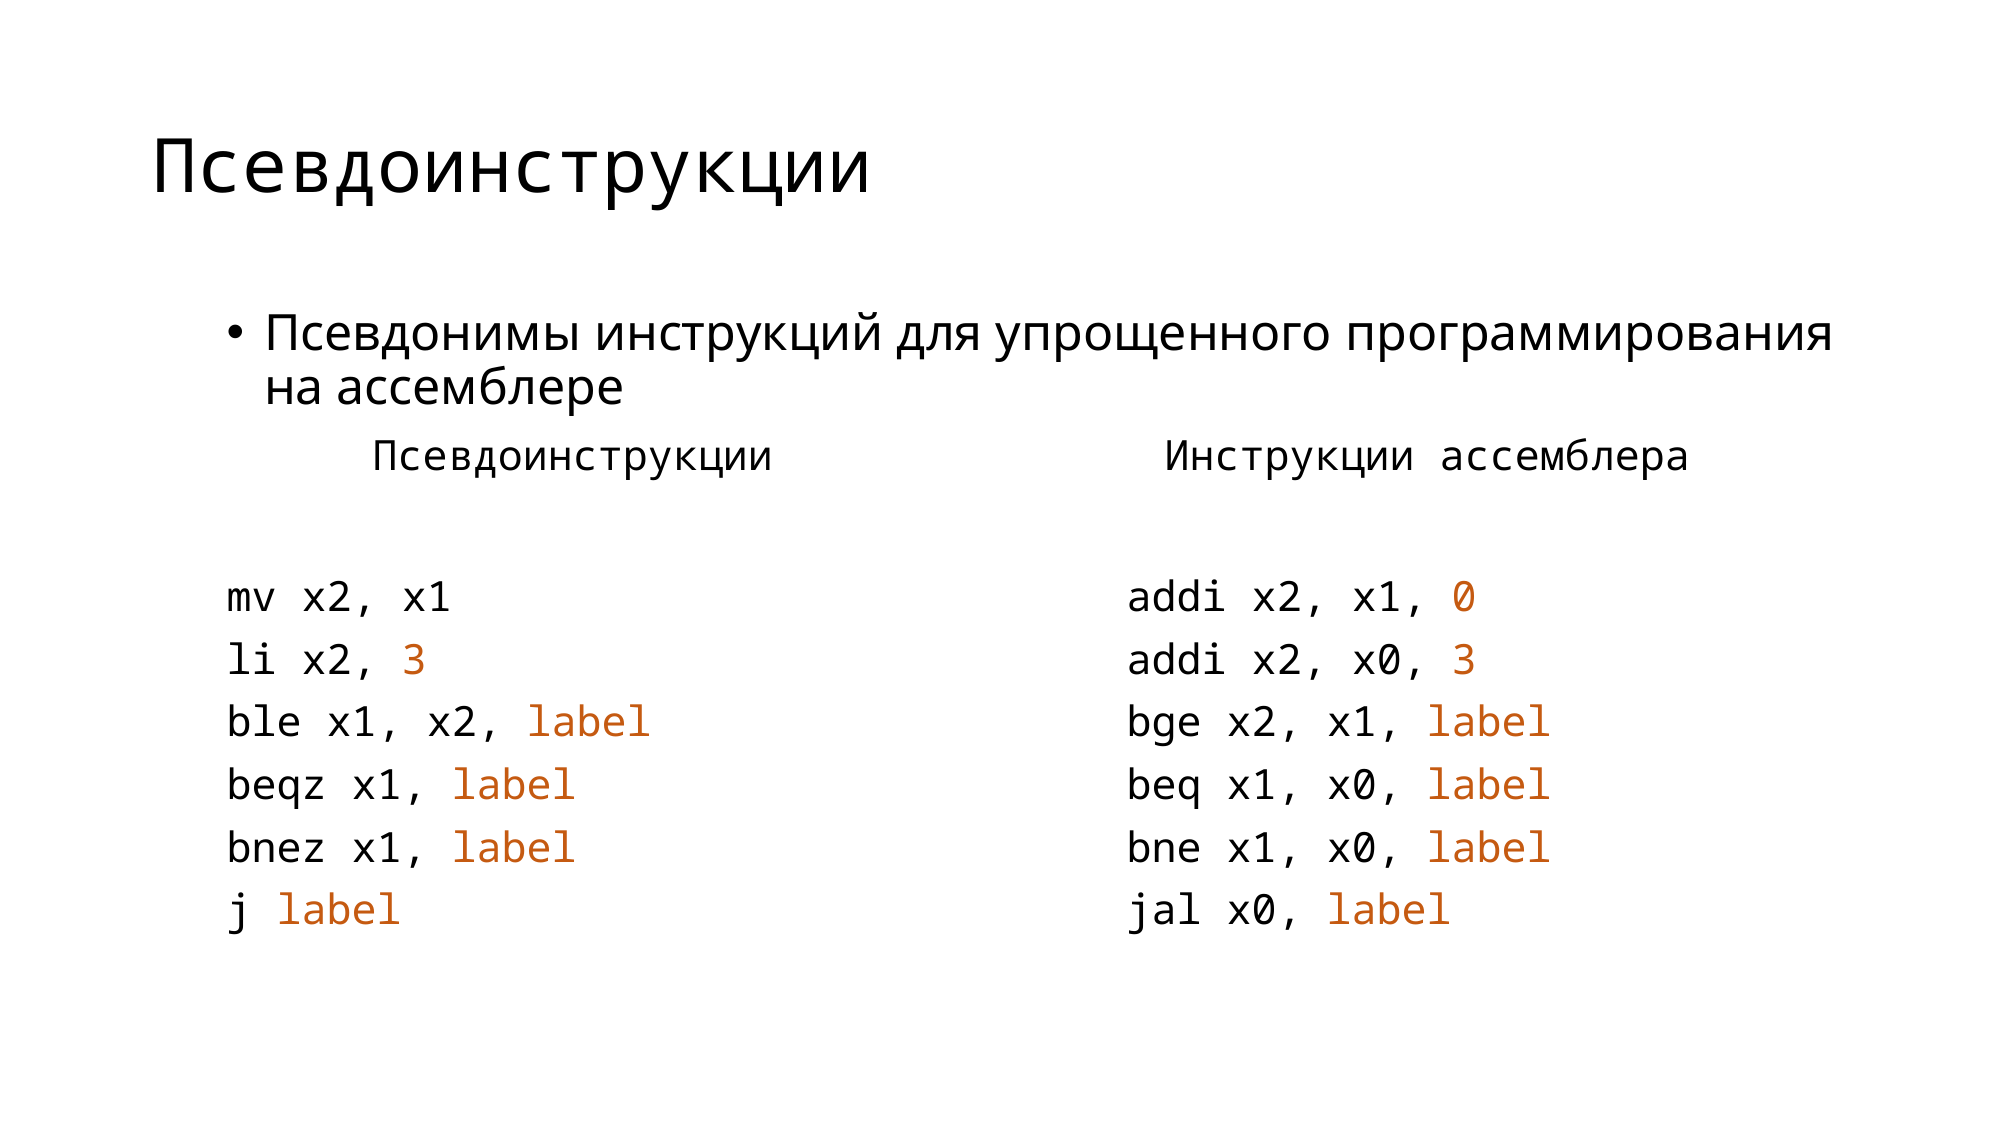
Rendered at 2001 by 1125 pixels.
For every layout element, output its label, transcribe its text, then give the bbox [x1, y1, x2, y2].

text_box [211, 348, 1789, 566]
title Псевдоинструкции [137, 59, 1863, 278]
list Псевдонимы инструкций для упрощенного программирования на ассемблере [211, 299, 1863, 653]
text_box mv x2, x1 addi x2, x1, 0 li x2, 3 addi x2, x0, 3 ble x1, x2, label bge x2, x1, label beqz x1, label beq x1, x0, label bnez x1, label bne x1, x0, label j label jal x0, label [211, 566, 1789, 1069]
